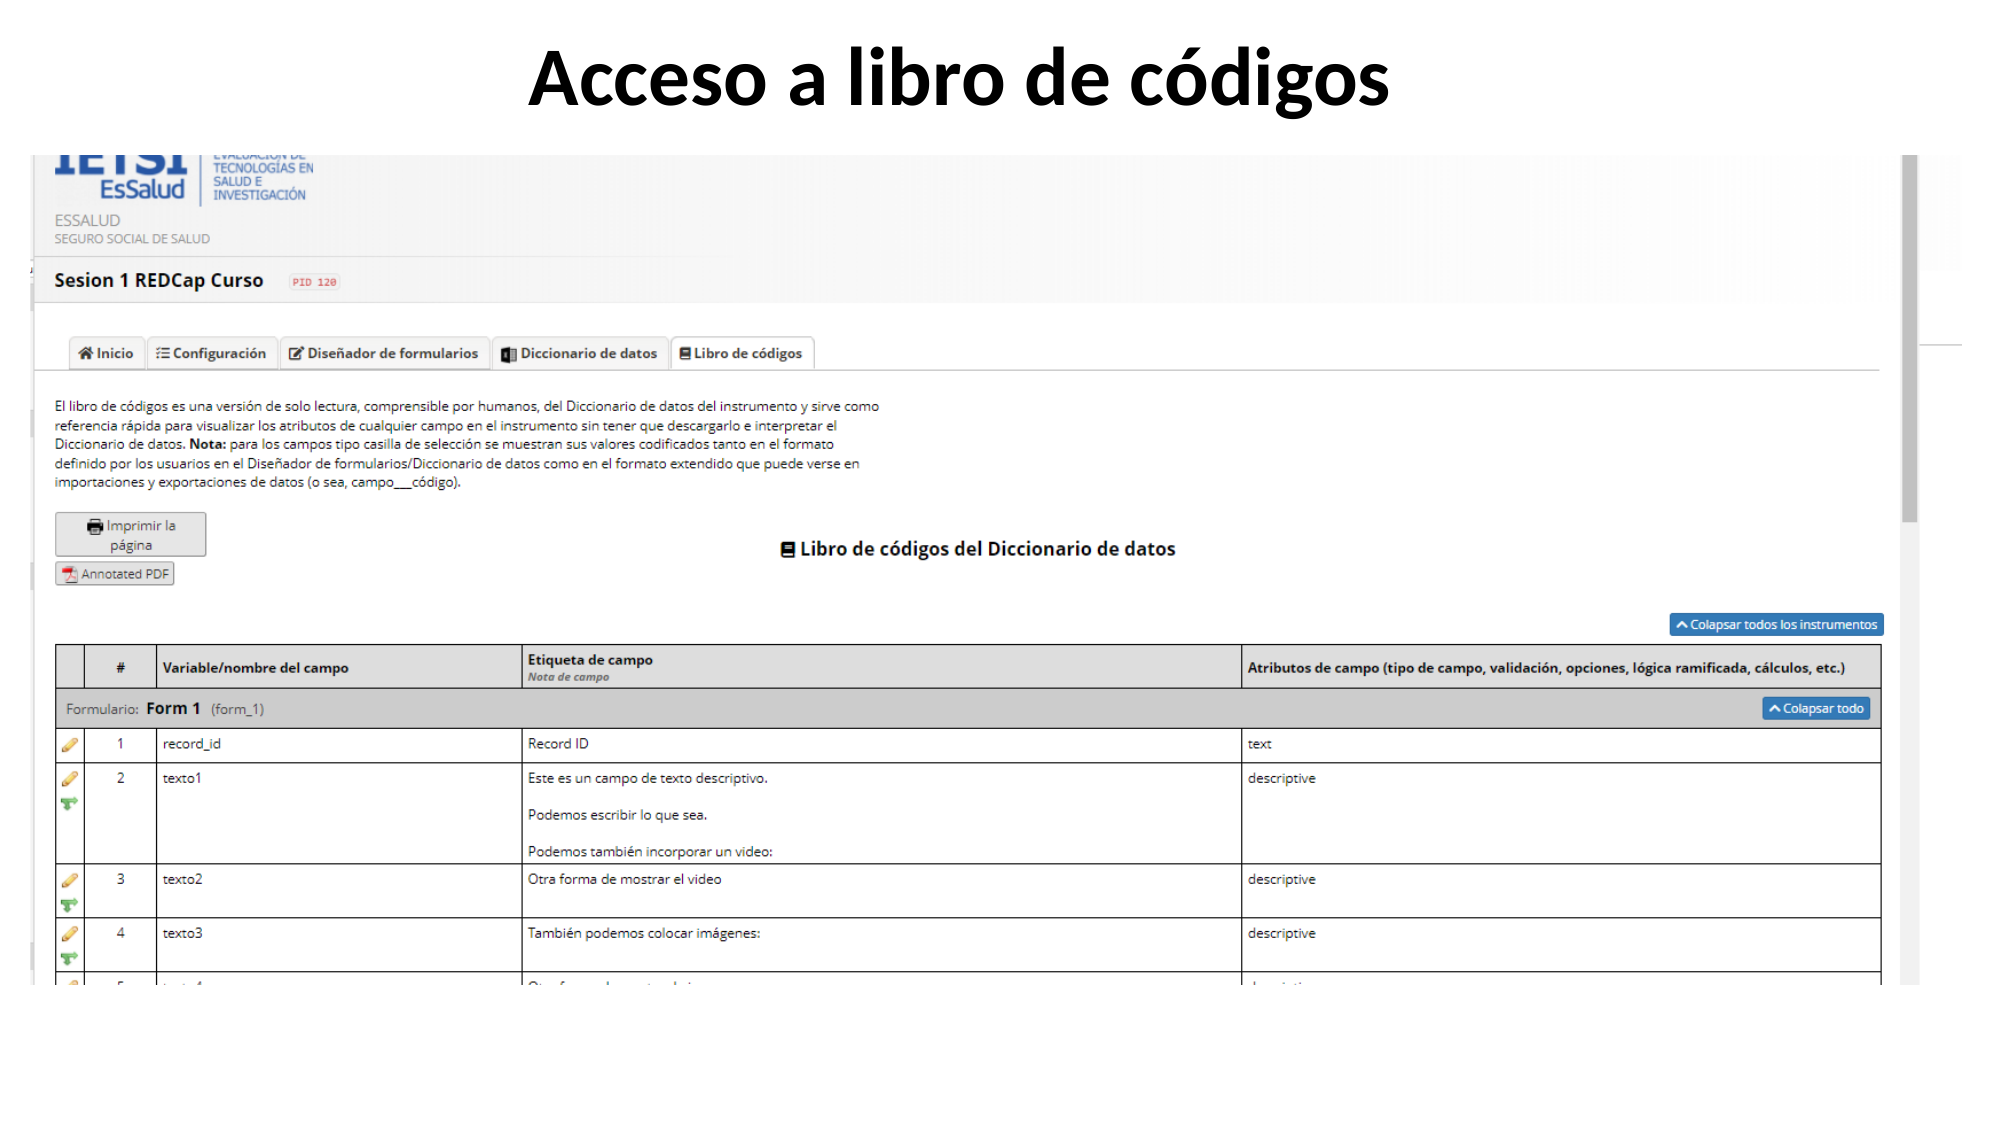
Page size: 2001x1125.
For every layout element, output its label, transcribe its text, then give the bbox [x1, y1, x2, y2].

text_box Acceso a libro de códigos [63, 0, 1857, 155]
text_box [30, 155, 1962, 985]
